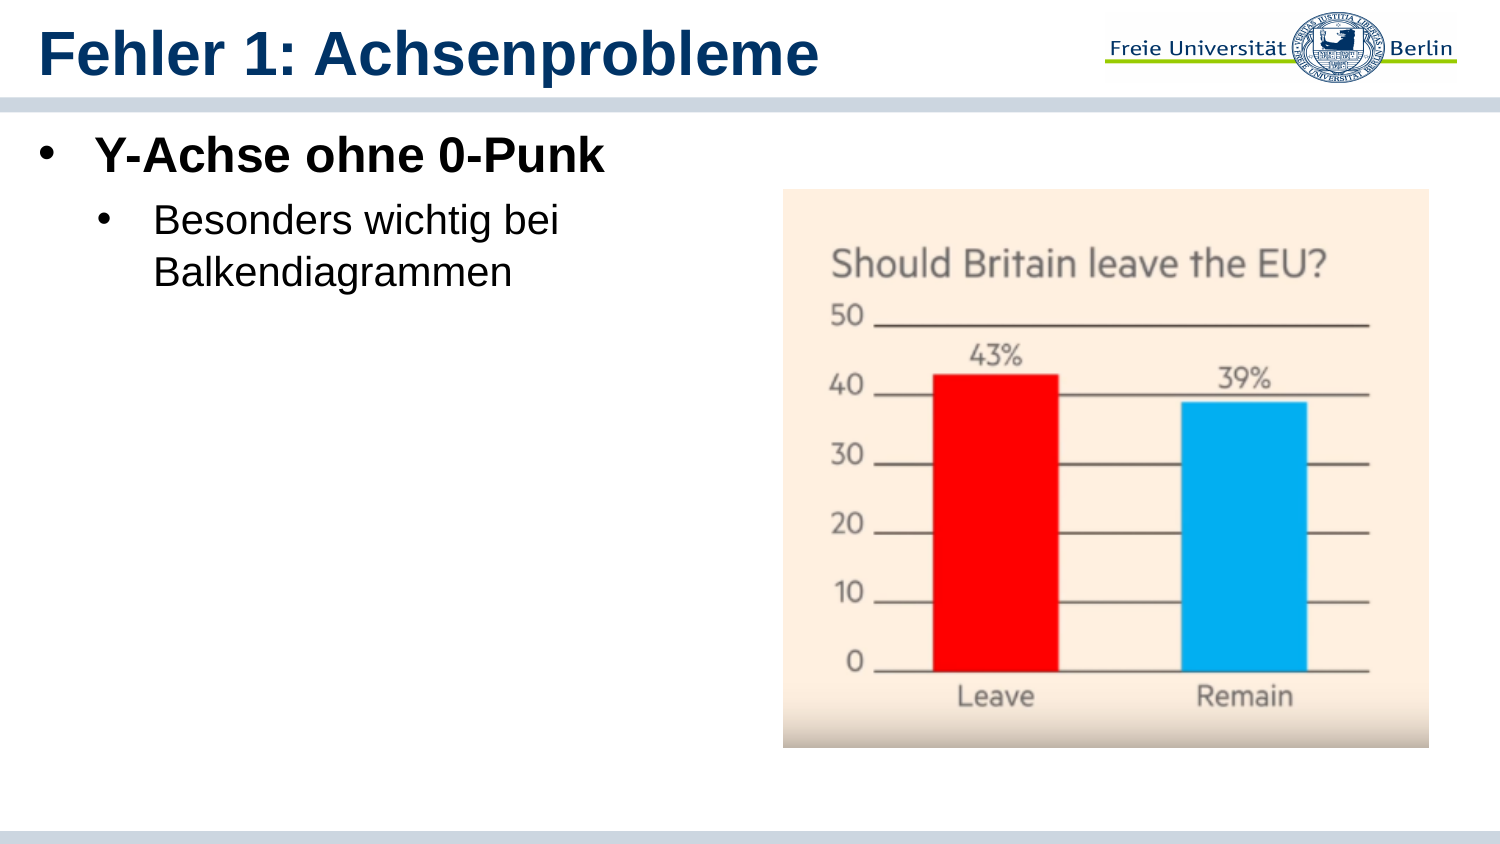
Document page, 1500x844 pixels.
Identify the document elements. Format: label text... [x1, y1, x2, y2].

list Y-Achse ohne 0-Punk Besonders wichtig bei Balkendiagrammen [38, 120, 751, 817]
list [782, 189, 1429, 748]
title Fehler 1: Achsenprobleme [38, 12, 1098, 83]
picture [1105, 12, 1457, 83]
